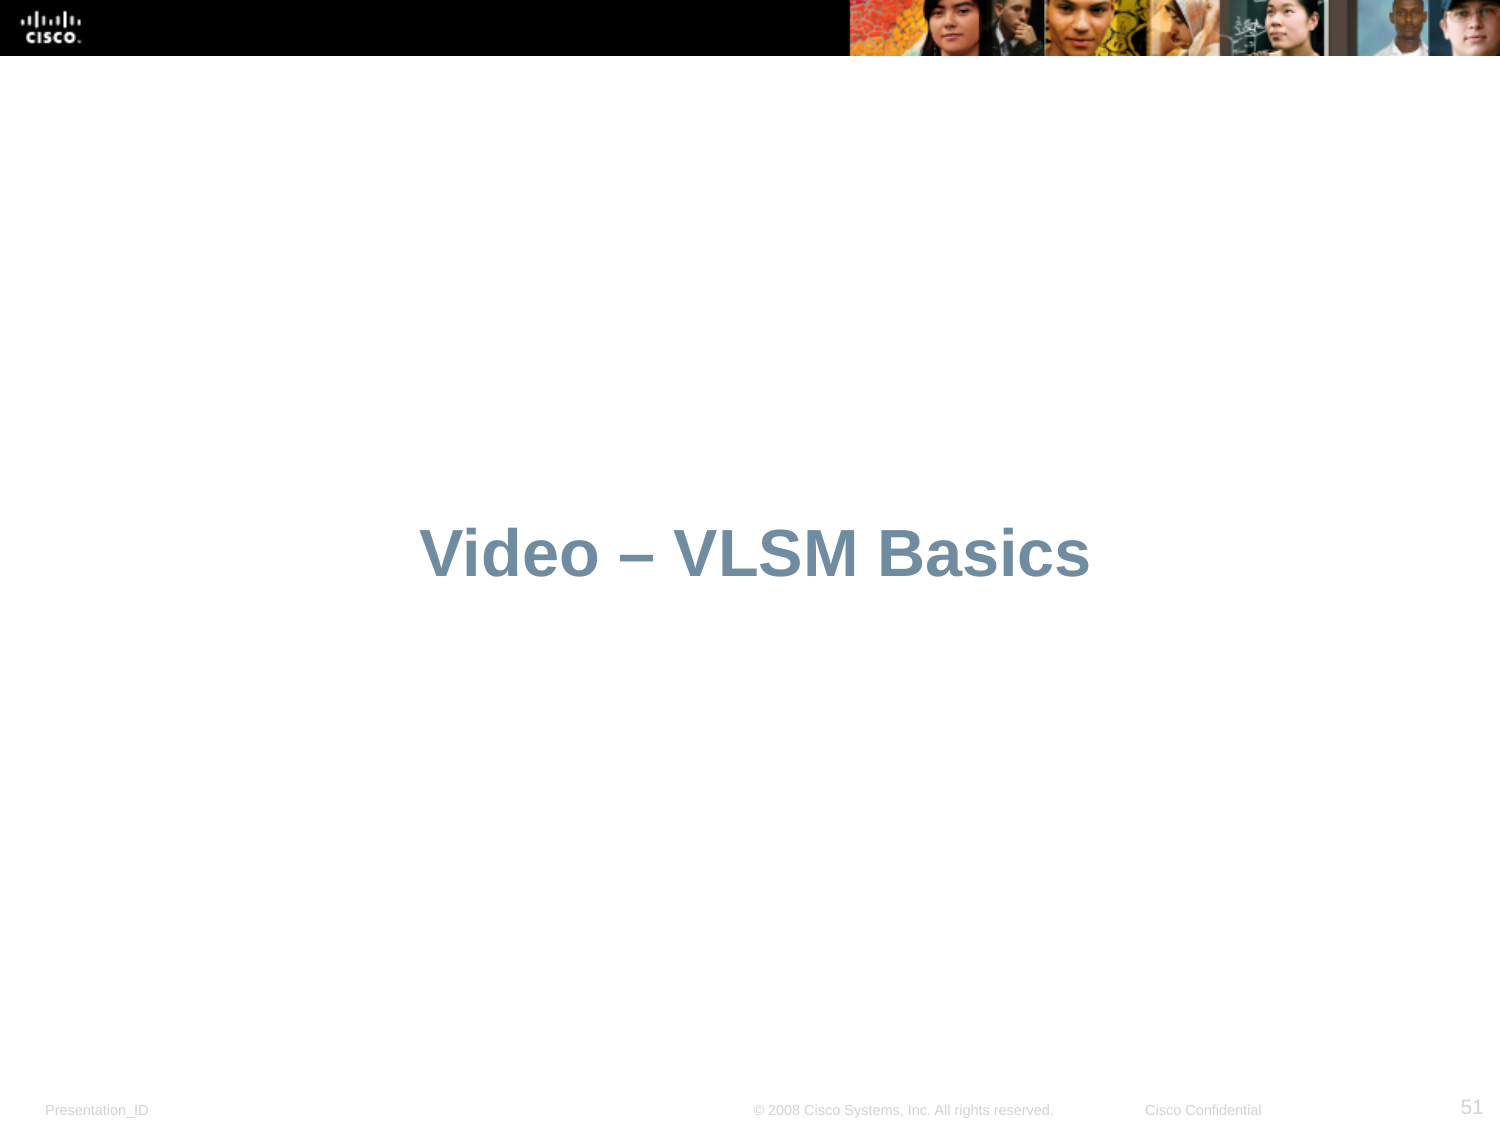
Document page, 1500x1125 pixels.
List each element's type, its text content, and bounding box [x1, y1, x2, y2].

picture [0, 0, 1500, 56]
title Video – VLSM Basics [36, 459, 1476, 598]
